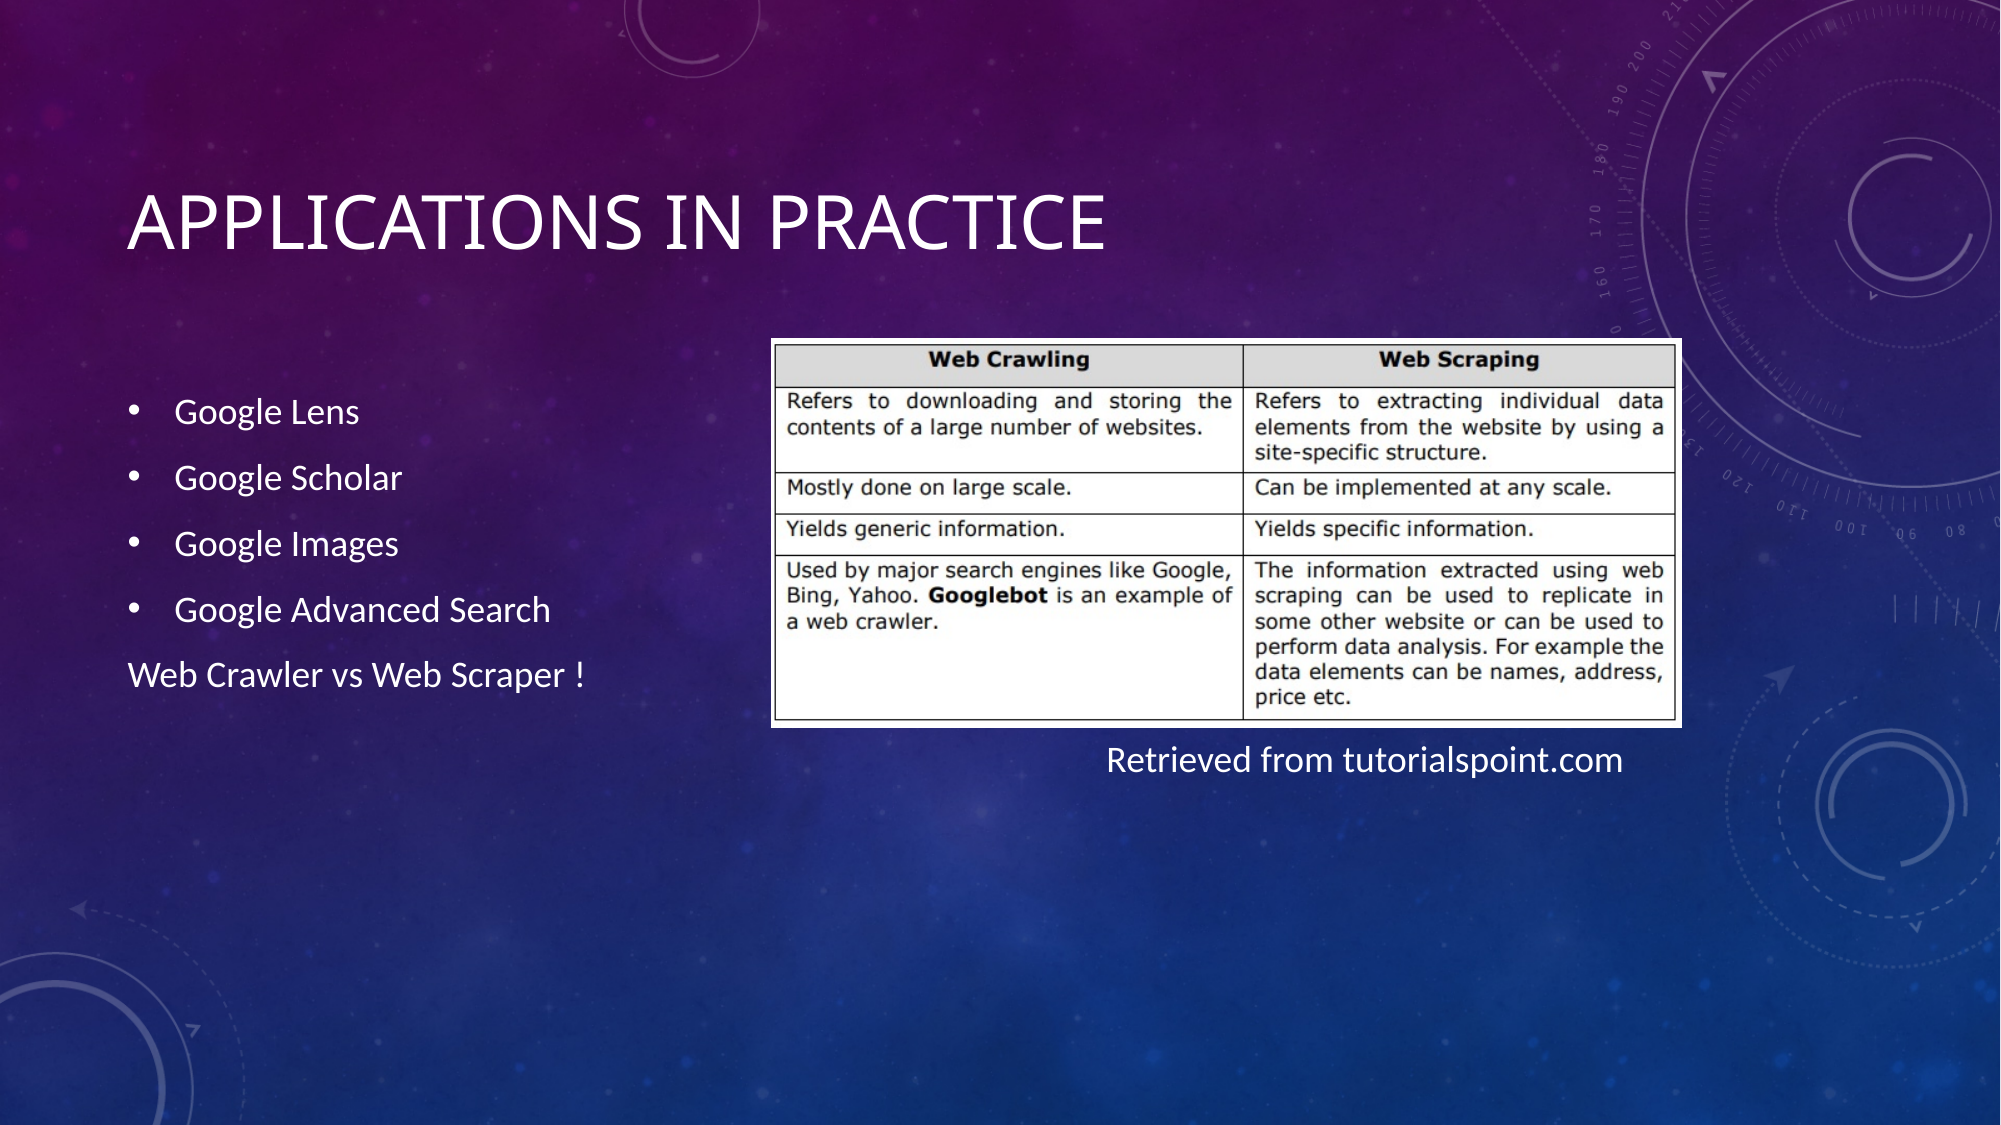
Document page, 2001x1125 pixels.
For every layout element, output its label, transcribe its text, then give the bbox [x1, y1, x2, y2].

picture [0, 0, 2001, 1125]
text_box Retrieved from tutorialspoint.com [1091, 727, 1697, 788]
title Applications in practice [112, 99, 1775, 187]
list Google Lens Google Scholar Google Images Google Advanced Search Web Crawler vs Web Scraper ! [112, 187, 1775, 1093]
